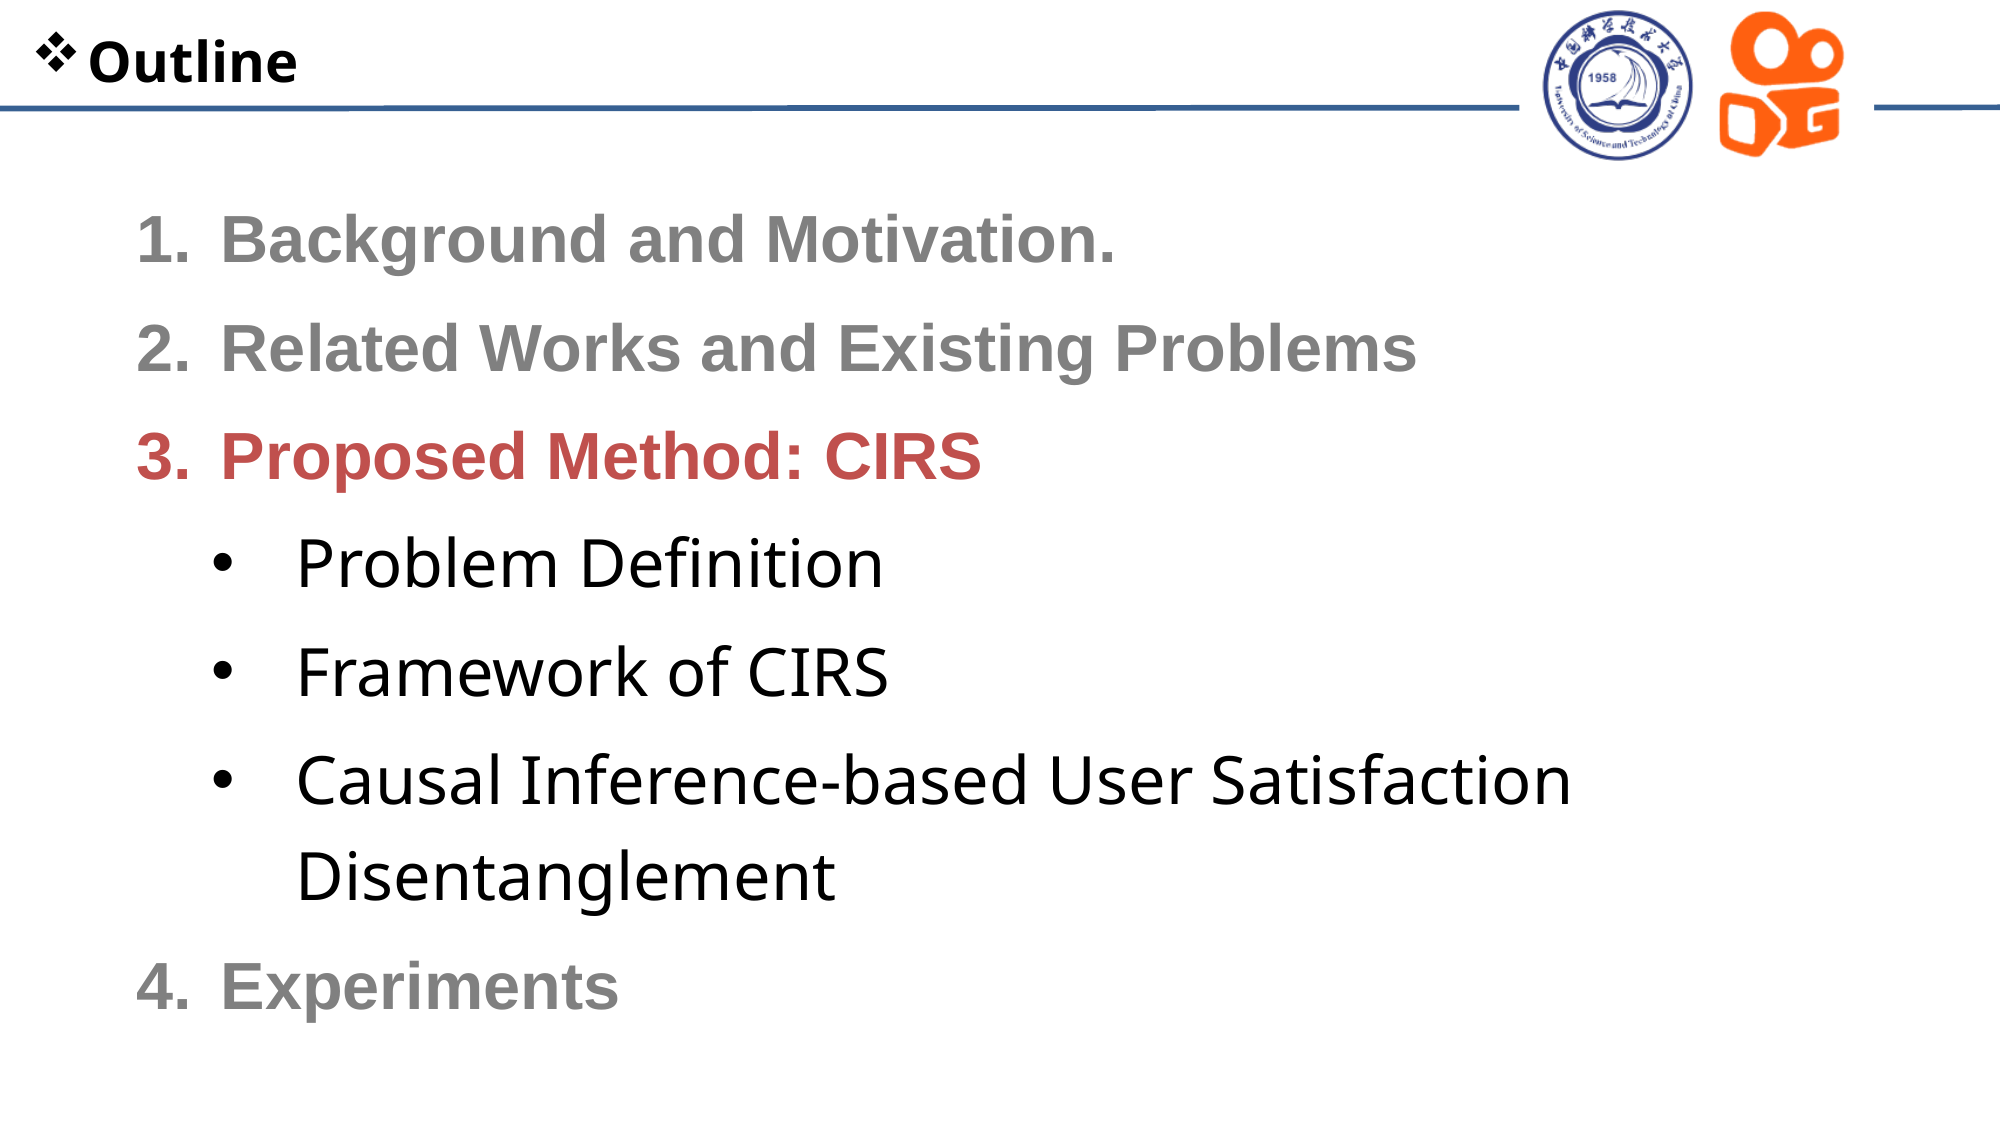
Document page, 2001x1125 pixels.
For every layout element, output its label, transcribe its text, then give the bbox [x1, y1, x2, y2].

text_box Background and Motivation. Related Works and Existing Problems Proposed Method: CIRS Problem Definition Framework of CIRS Causal Inference-based User Satisfaction Disentanglement Experiments [121, 172, 2000, 1030]
picture [1719, 0, 1851, 167]
text_box Outline [16, 4, 1768, 91]
